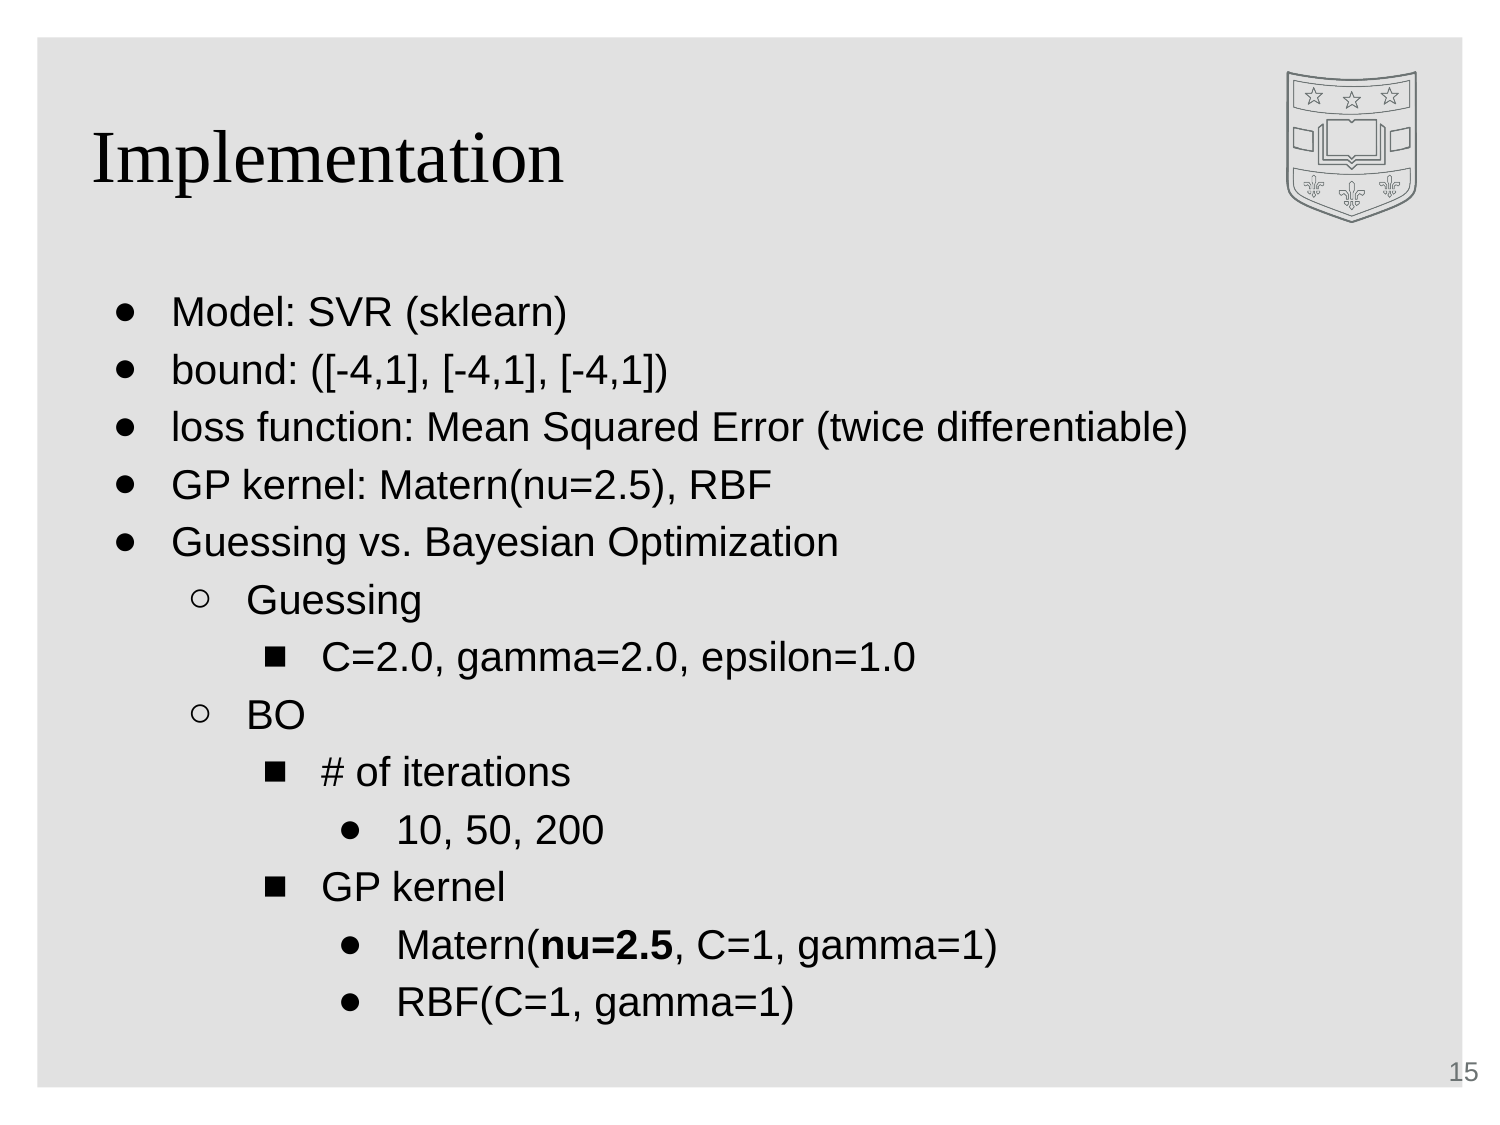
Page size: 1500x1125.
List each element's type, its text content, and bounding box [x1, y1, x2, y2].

list Model: SVR (sklearn) bound: ([-4,1], [-4,1], [-4,1]) loss function: Mean Squared Error (twice differentiable) GP kernel: Matern(nu=2.5), RBF Guessing vs. Bayesian Optimization Guessing C=2.0, gamma=2.0, epsilon=1.0 BO # of iterations 10, 50, 200 GP kernel Matern(nu=2.5, C=1, gamma=1) RBF(C=1, gamma=1) [81, 262, 1417, 1047]
slide_number ‹#› [1403, 1038, 1494, 1125]
picture [1286, 71, 1417, 223]
title Implementation [76, 71, 1264, 233]
